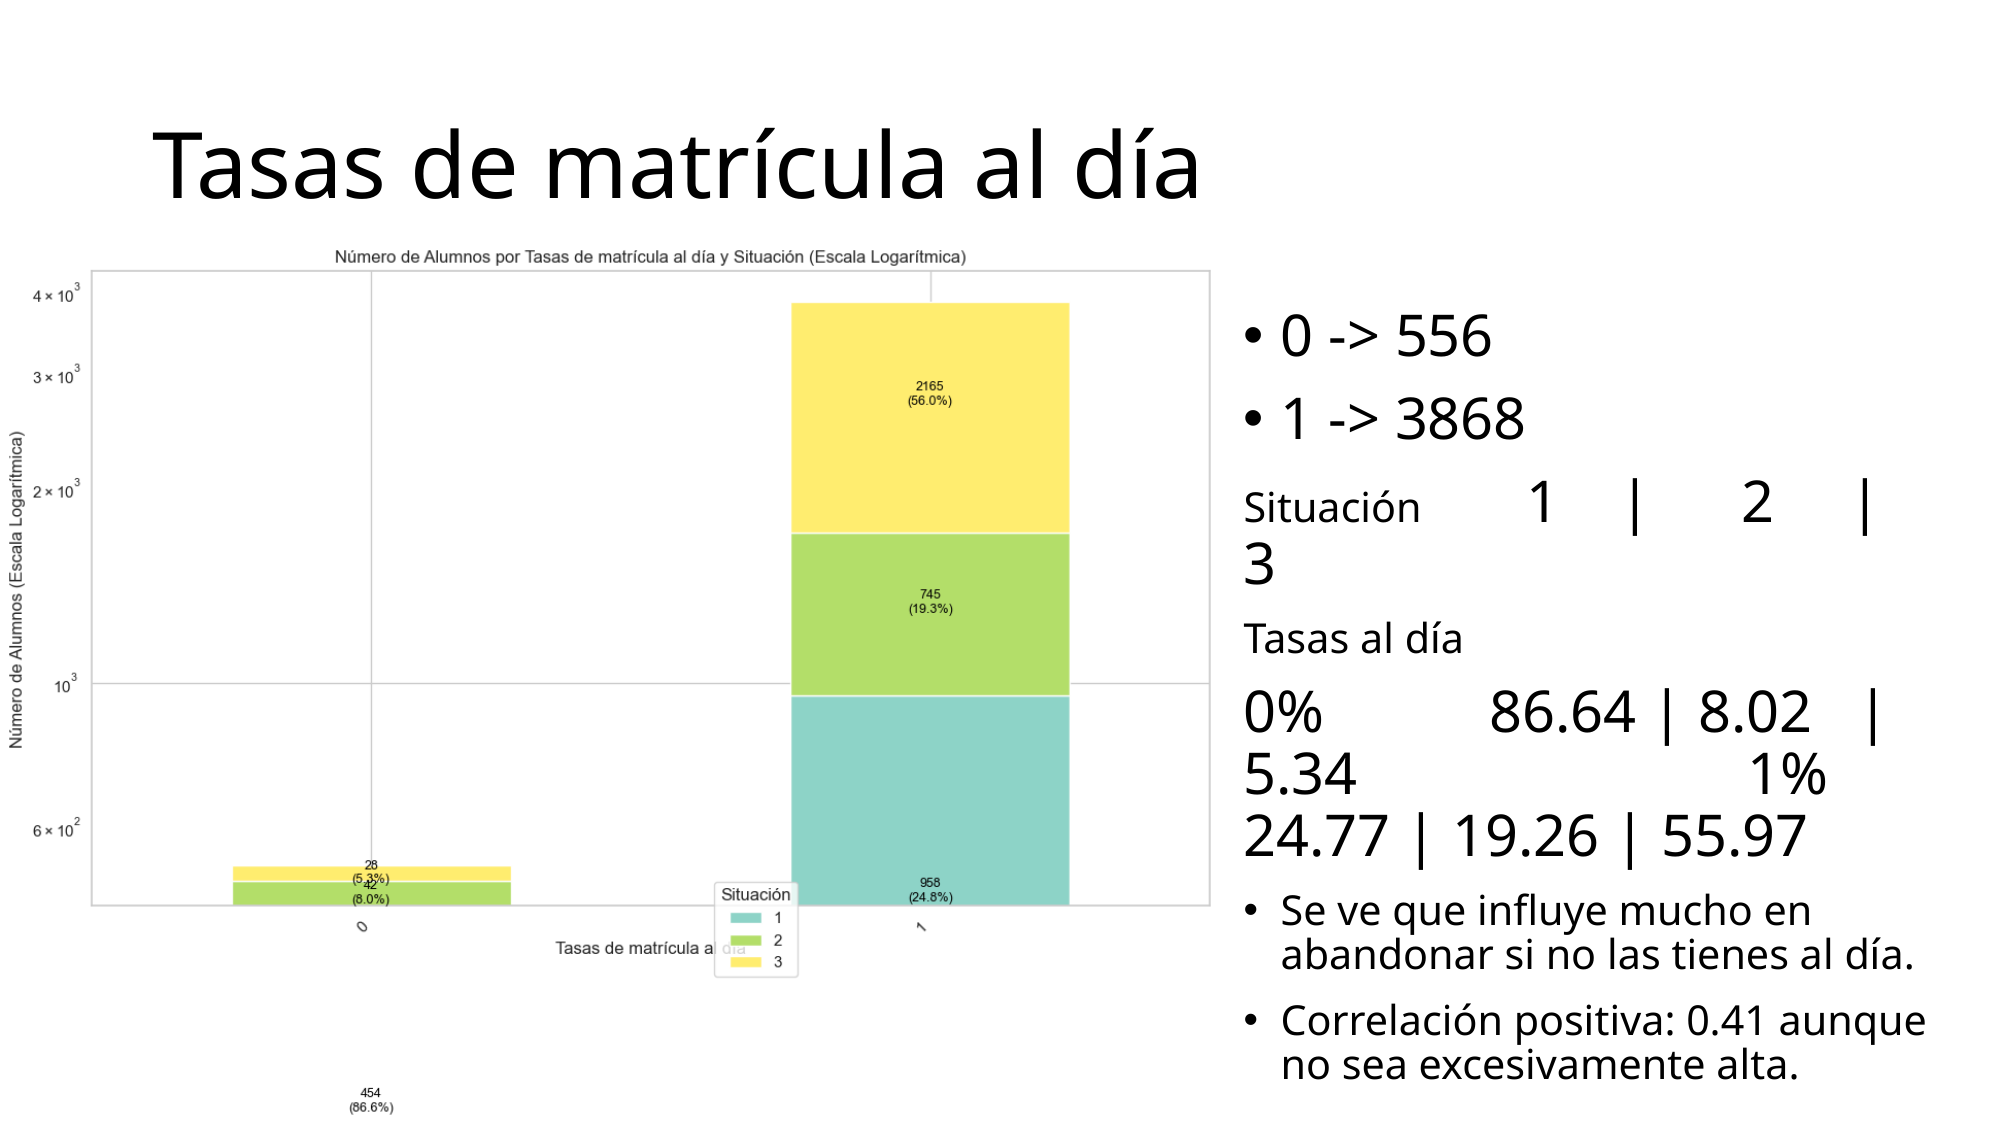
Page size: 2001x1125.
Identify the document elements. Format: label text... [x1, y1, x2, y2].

title Tasas de matrícula al día [137, 59, 1863, 278]
picture [0, 239, 1219, 1125]
list 0 -> 556 1 -> 3868 Situación 1 | 2 | 3 Tasas al día 0% 86.64 | 8.02 | 5.34 1% 24.77 | 19.26 | 55.97 Se ve que influye mucho en abandonar si no las tienes al día. Correlación positiva: 0.41 aunque no sea excesivamente alta. [1228, 299, 2000, 1102]
